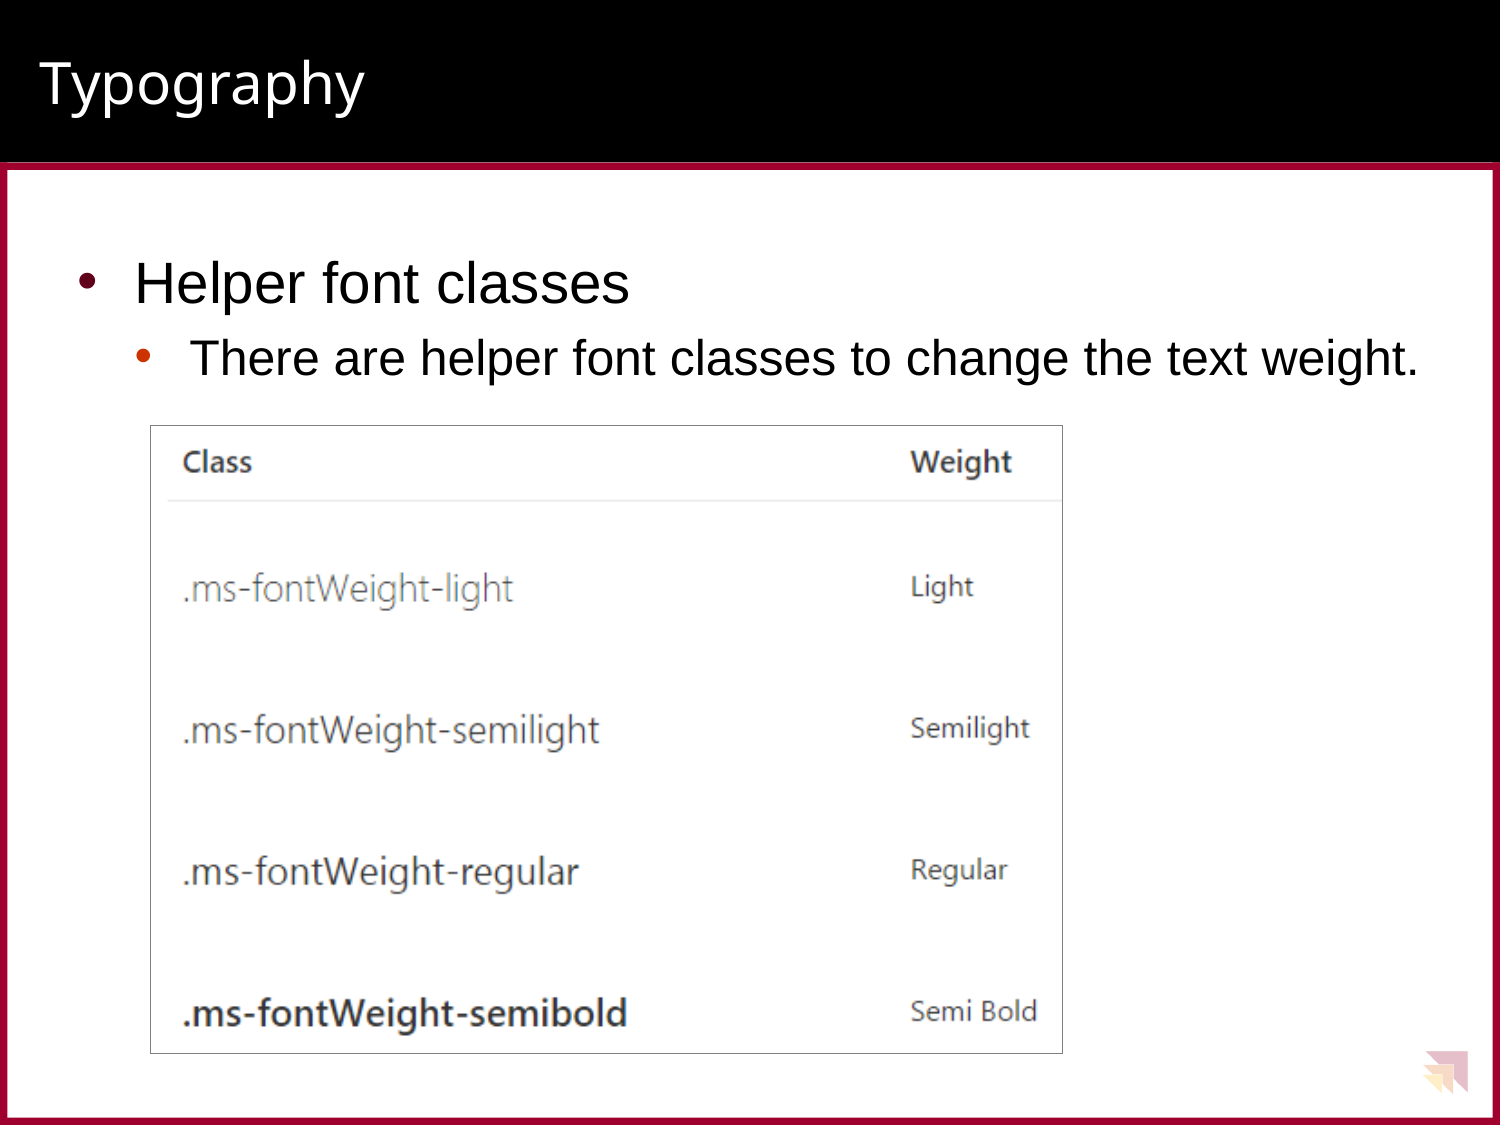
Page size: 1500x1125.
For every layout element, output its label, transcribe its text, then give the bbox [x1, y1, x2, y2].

title Typography [24, 12, 1438, 150]
list Helper font classes There are helper font classes to change the text weight. [62, 237, 1438, 1088]
picture [149, 424, 1063, 1054]
